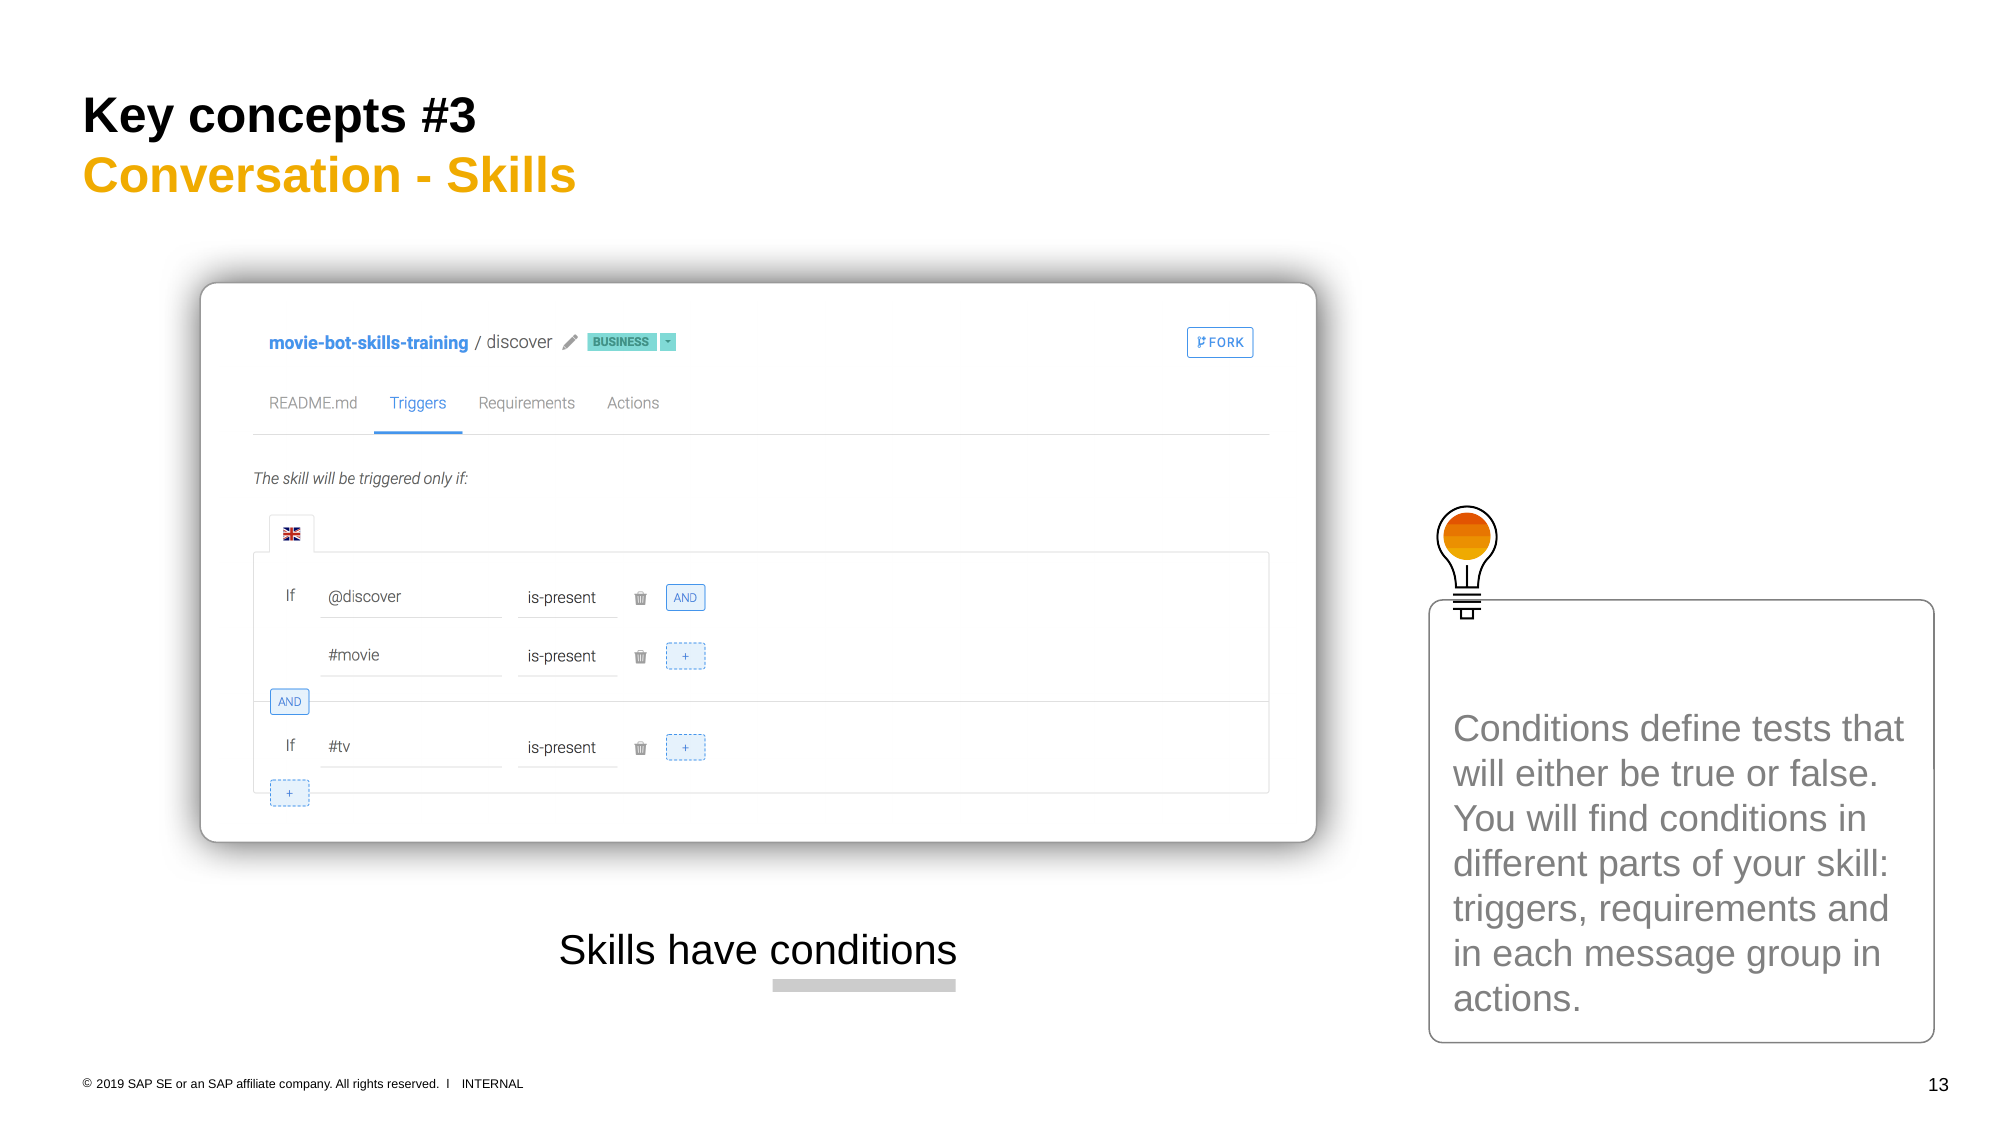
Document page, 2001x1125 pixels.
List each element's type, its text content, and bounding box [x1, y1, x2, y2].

text_box [772, 979, 956, 992]
picture [1395, 491, 1539, 634]
text_box Conditions define tests that will either be true or false. You will find conditions in different parts of your skill: triggers, requirements and in each message group in actions. [1429, 599, 1935, 1043]
picture [219, 301, 1298, 825]
text_box [200, 282, 1317, 843]
text_box Key concepts #3 Conversation - Skills [82, 82, 1918, 203]
text_box Skills have conditions [200, 902, 1317, 1015]
